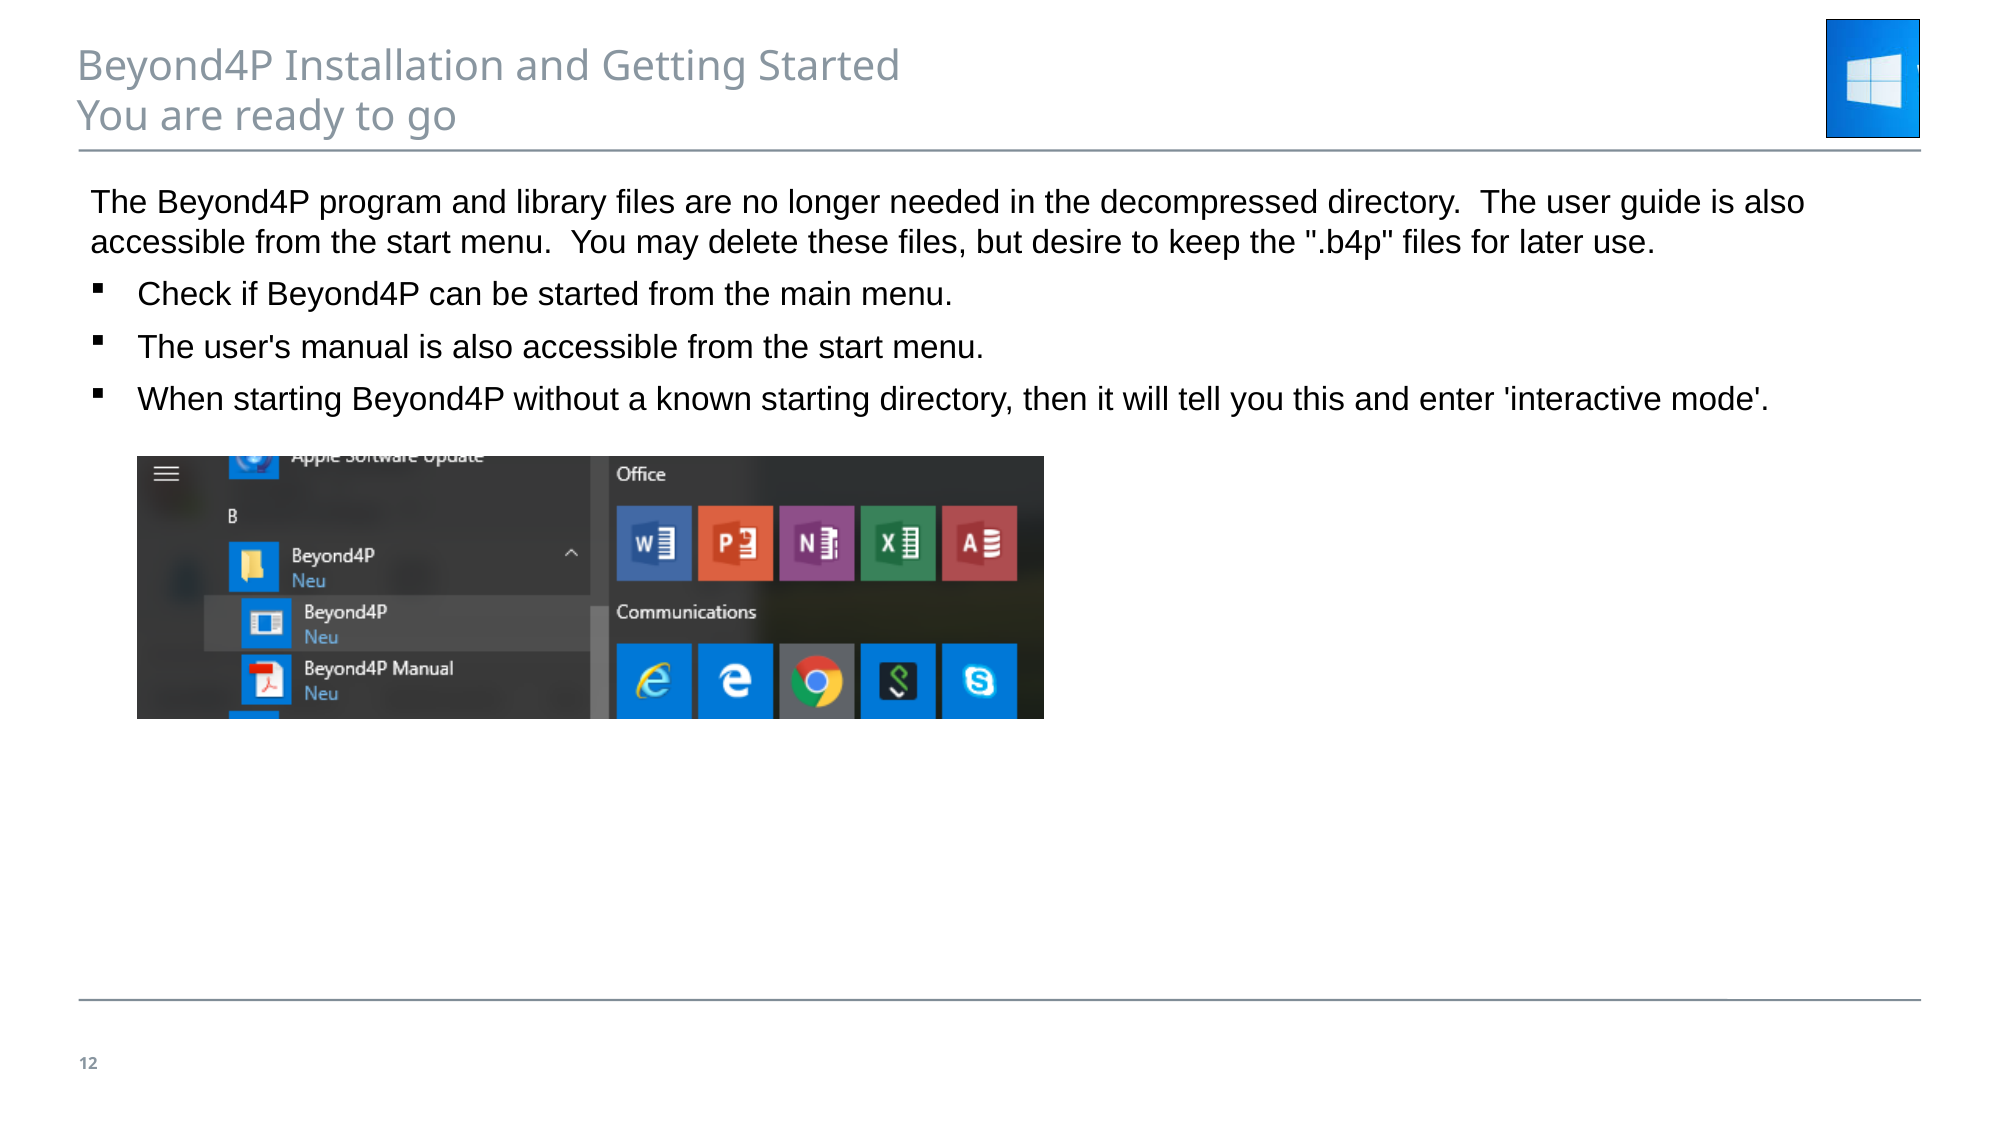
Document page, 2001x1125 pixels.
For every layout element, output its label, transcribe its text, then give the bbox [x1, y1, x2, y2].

picture [1826, 18, 1920, 138]
picture [137, 455, 1045, 719]
title Beyond4P Installation and Getting Started You are ready to go [76, 30, 1920, 149]
list The Beyond4P program and library files are no longer needed in the decompressed directory. The user guide is also accessible from the start menu. You may delete these files, but desire to keep the ".b4p" files for later use. Check if Beyond4P can be started from the main menu. The user's manual is also accessible from the start menu. When starting Beyond4P without a known starting directory, then it will tell you this and enter 'interactive mode'. [78, 172, 1916, 976]
